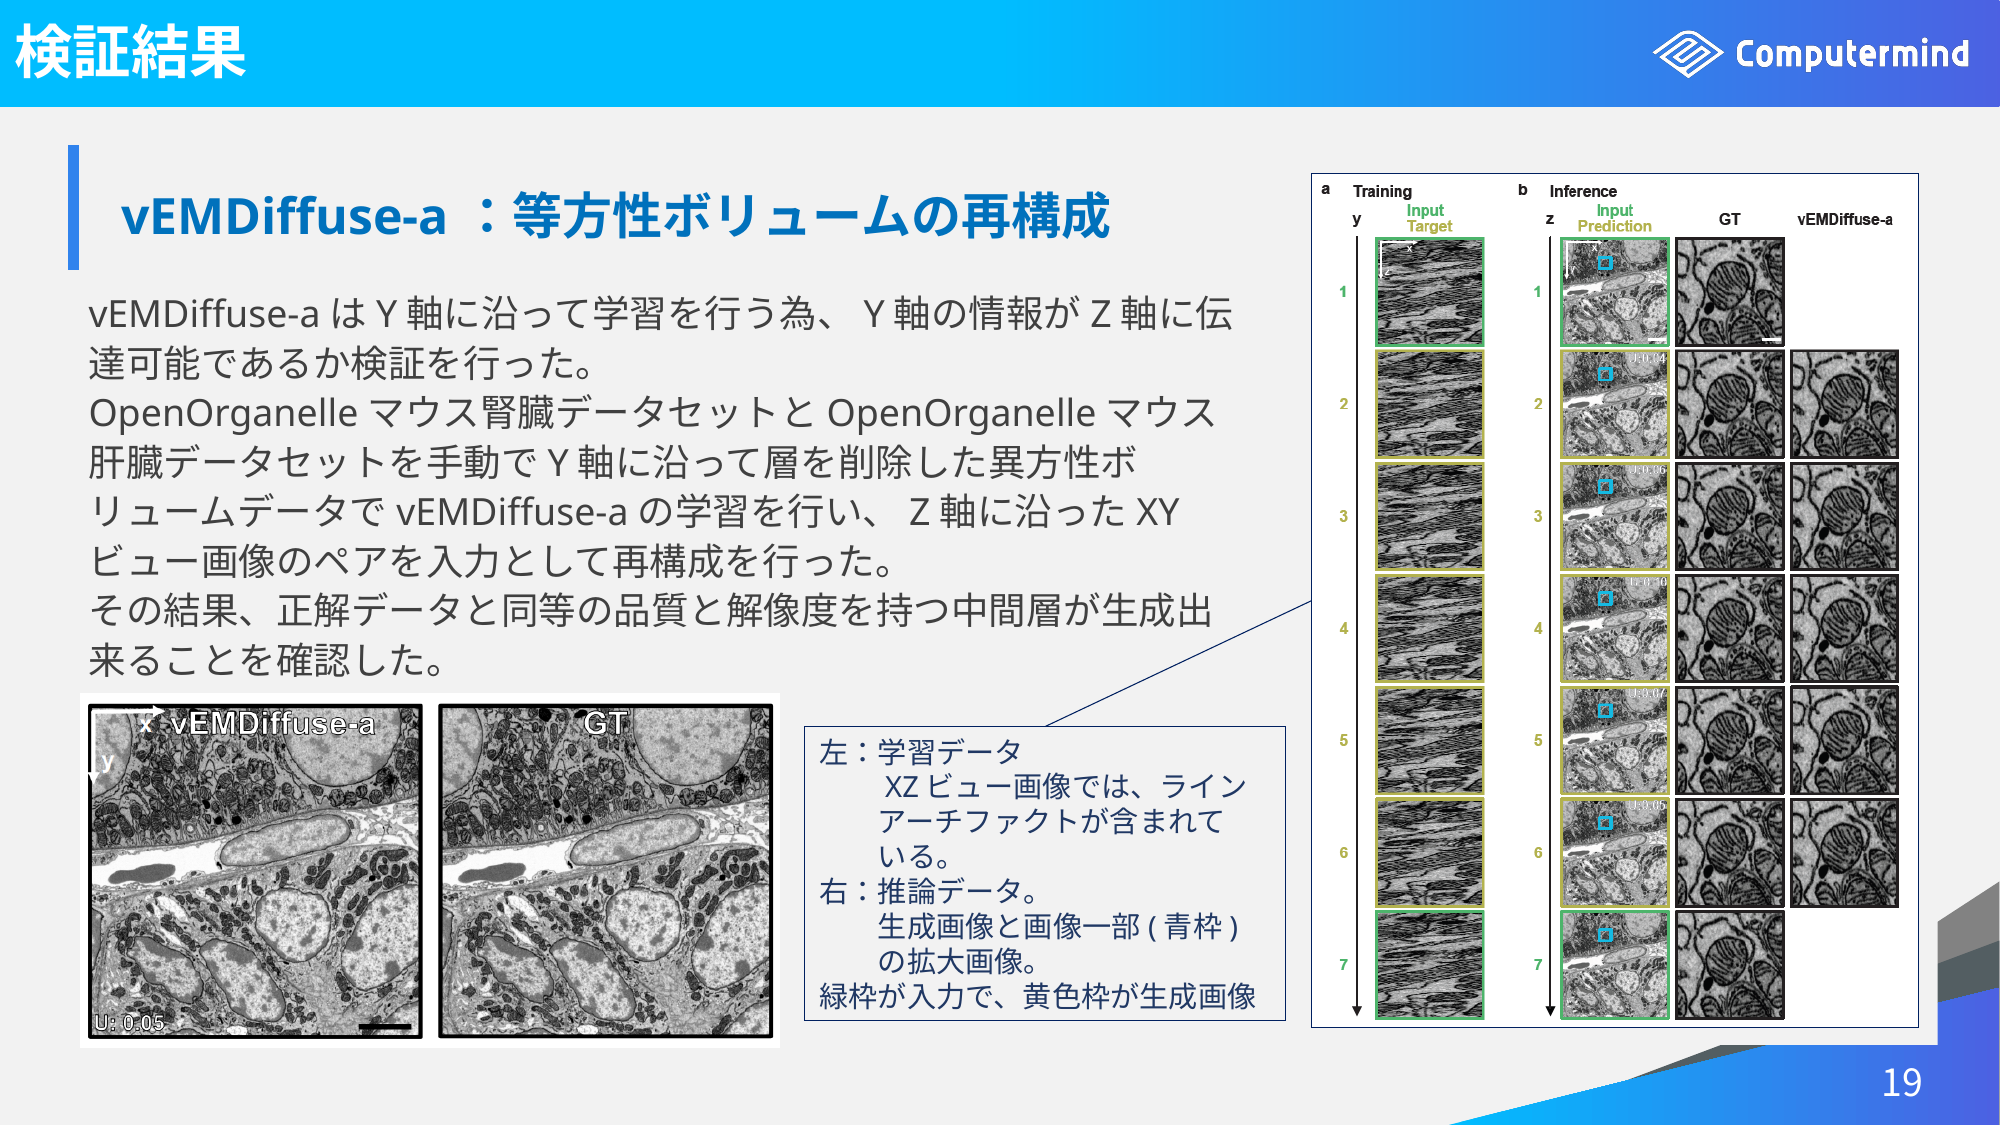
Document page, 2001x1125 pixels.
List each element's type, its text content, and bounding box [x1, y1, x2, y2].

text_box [1045, 600, 1312, 727]
text_box vEMDiffuse-aはY軸に沿って学習を行う為、Y軸の情報がZ軸に伝達可能であるか検証を行った。 OpenOrganelleマウス腎臓データセットとOpenOrganelleマウス肝臓データセットを手動でY軸に沿って層を削除した異方性ボリュームデータでvEMDiffuse-aの学習を行い、Z軸に沿ったXYビュー画像のペアを入力として再構成を行った。 その結果、正解データと同等の品質と解像度を持つ中間層が生成出来ることを確認した。 [73, 278, 1258, 690]
title 検証結果 [0, 0, 1625, 102]
picture [80, 693, 780, 1048]
picture [1652, 26, 1970, 79]
slide_number 19 [1471, 1051, 1938, 1092]
text_box [73, 278, 1938, 1045]
text_box 左：学習データ XZビュー画像では、ライン アーチファクトが含まれて いる。 右：推論データ。 生成画像と画像一部(青枠) の拡大画像。 緑枠が入力で、黄色枠が生成画像 [804, 726, 1286, 1021]
table_header vEMDiffuse-a：等方性ボリュームの再構成 [79, 145, 1938, 270]
picture [1311, 173, 1920, 1028]
